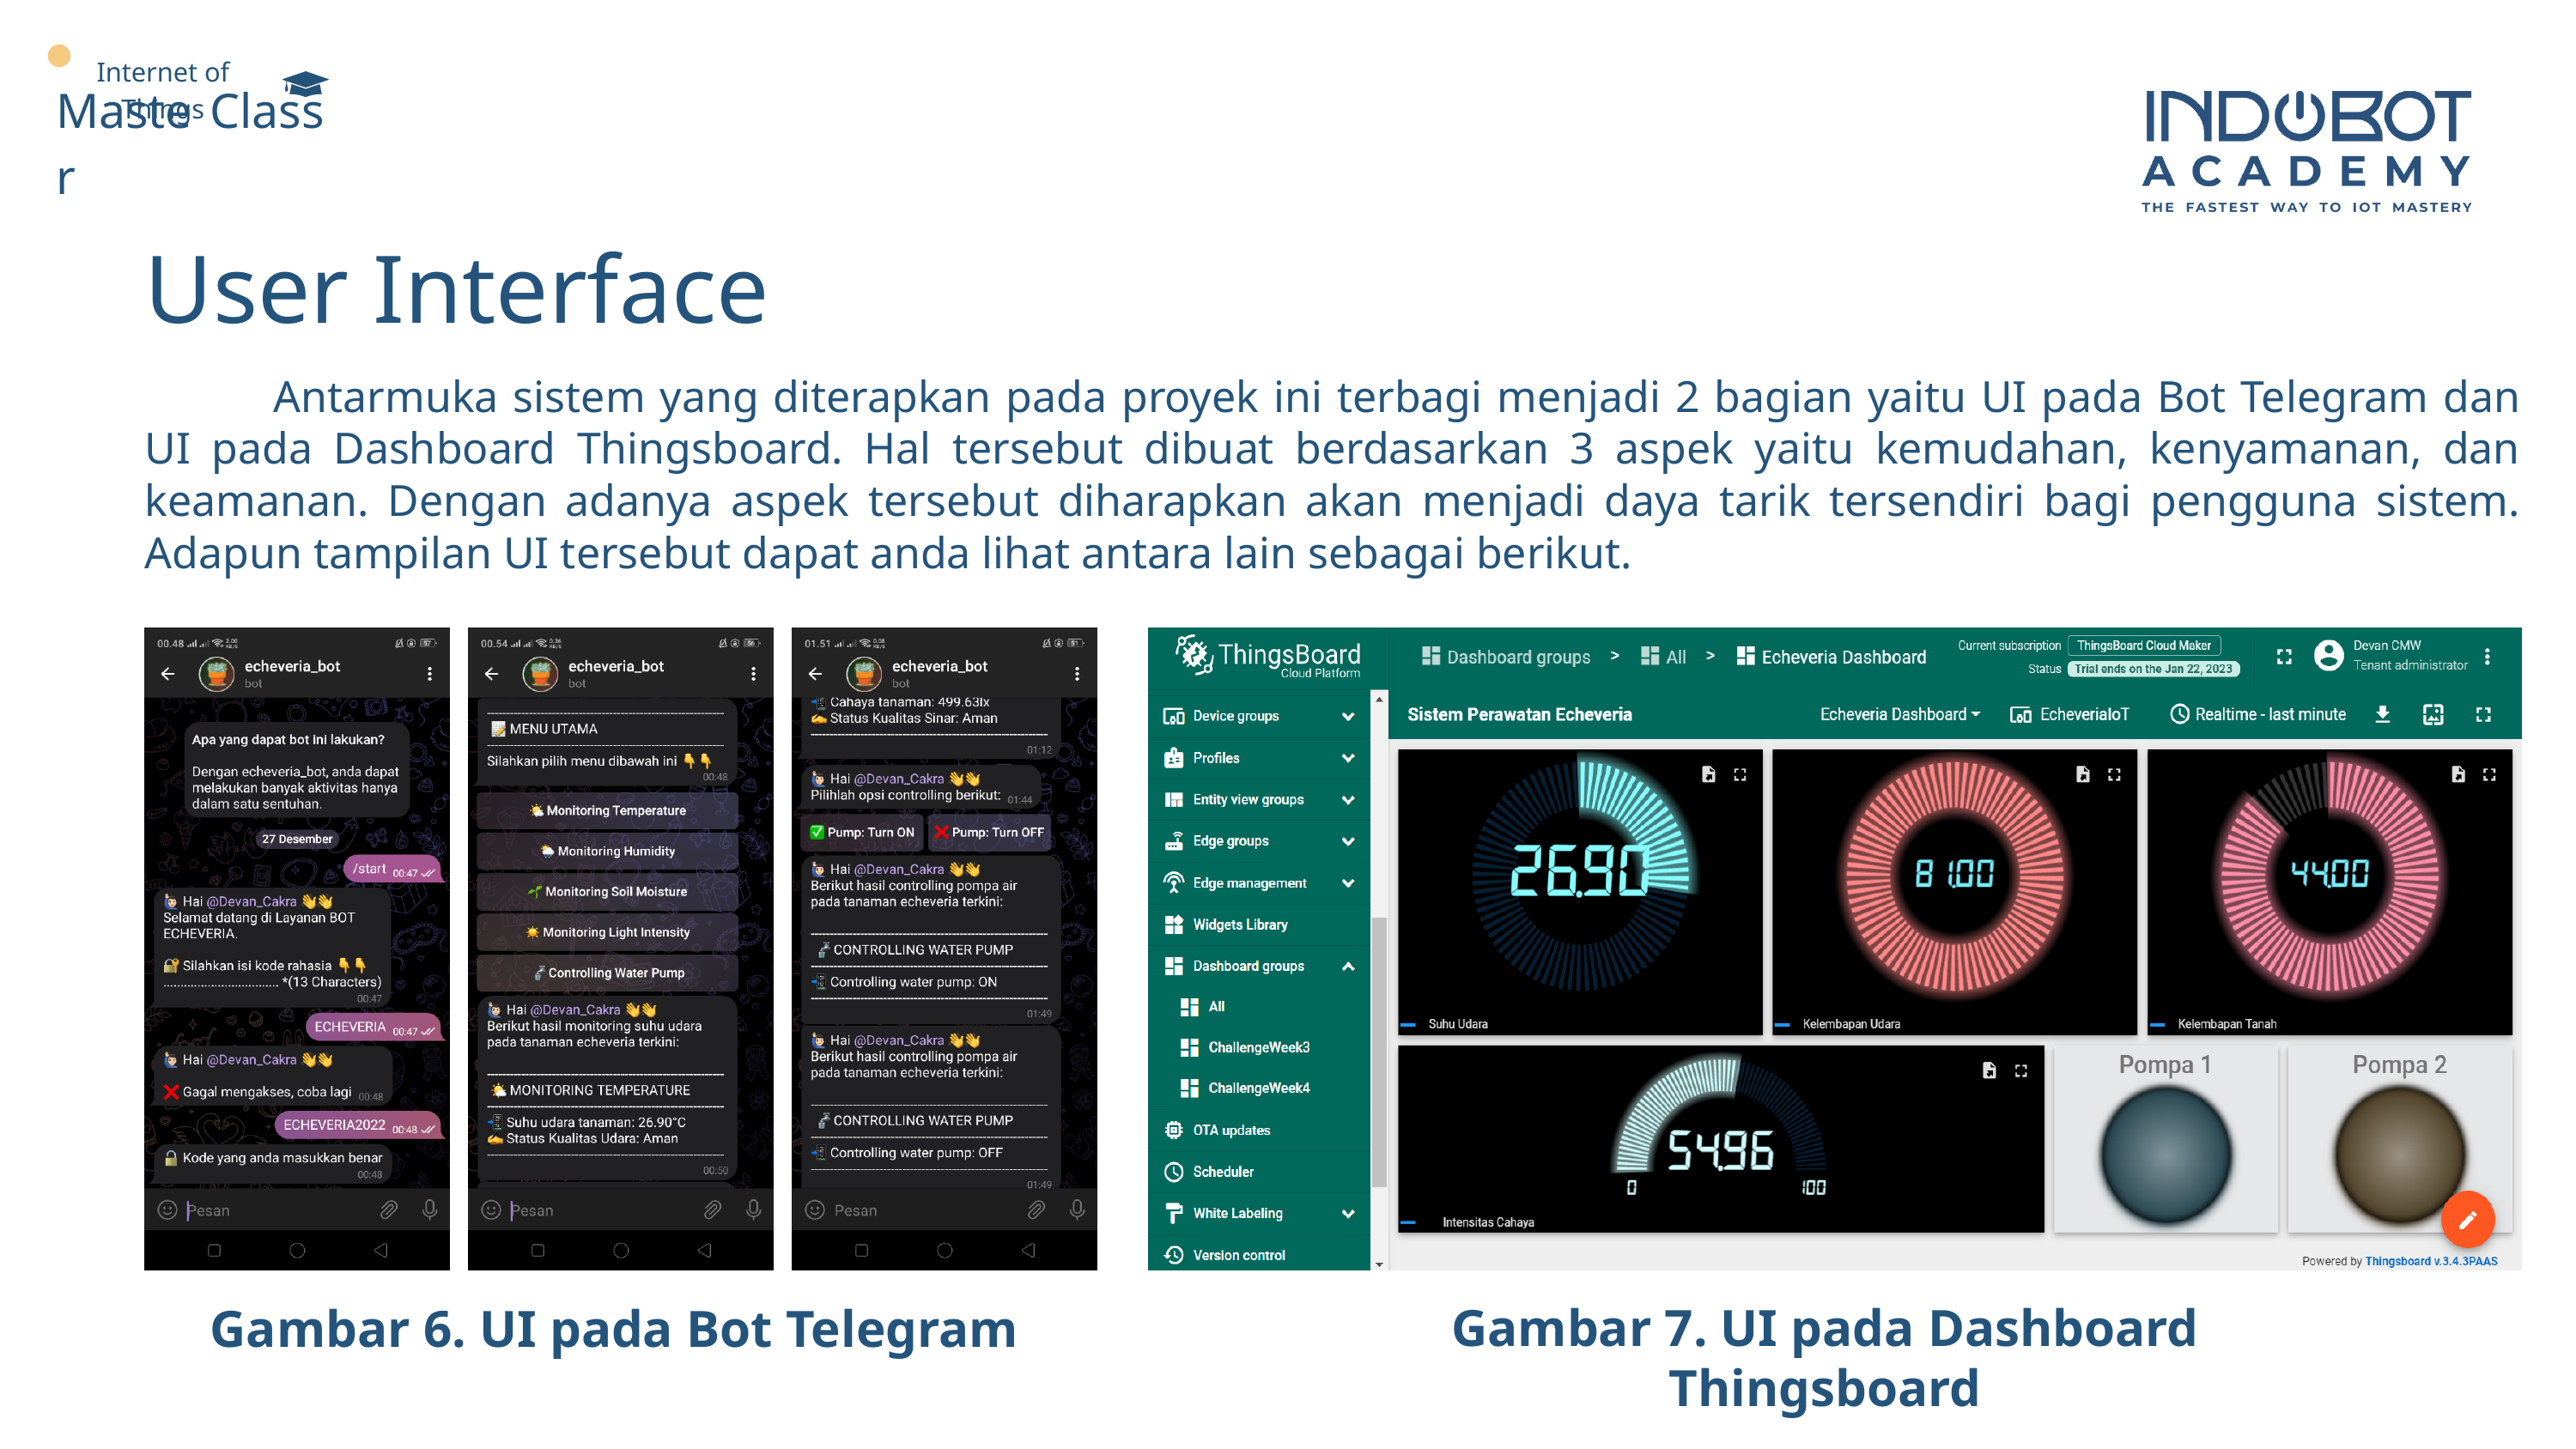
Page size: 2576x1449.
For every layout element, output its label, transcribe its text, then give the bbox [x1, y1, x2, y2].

text_box Antarmuka sistem yang diterapkan pada proyek ini terbagi menjadi 2 bagian yaitu UI pada Bot Telegram dan UI pada Dashboard Thingsboard. Hal tersebut dibuat berdasarkan 3 aspek yaitu kemudahan, kenyamanan, dan keamanan. Dengan adanya aspek tersebut diharapkan akan menjadi daya tarik tersendiri bagi pengguna sistem. Adapun tampilan UI tersebut dapat anda lihat antara lain sebagai berikut. [144, 368, 2522, 578]
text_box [144, 627, 1097, 1270]
text_box Internet of Things [56, 50, 270, 125]
text_box Class [210, 70, 381, 138]
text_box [47, 44, 71, 68]
text_box User Interface [144, 211, 1954, 343]
text_box Master [56, 125, 210, 204]
picture [1148, 627, 2522, 1270]
picture [2141, 90, 2472, 212]
text_box Gambar 7. UI pada Dashboard Thingsboard [1373, 1296, 2277, 1417]
text_box Gambar 6. UI pada Bot Telegram [162, 1296, 1066, 1357]
picture [283, 70, 329, 98]
